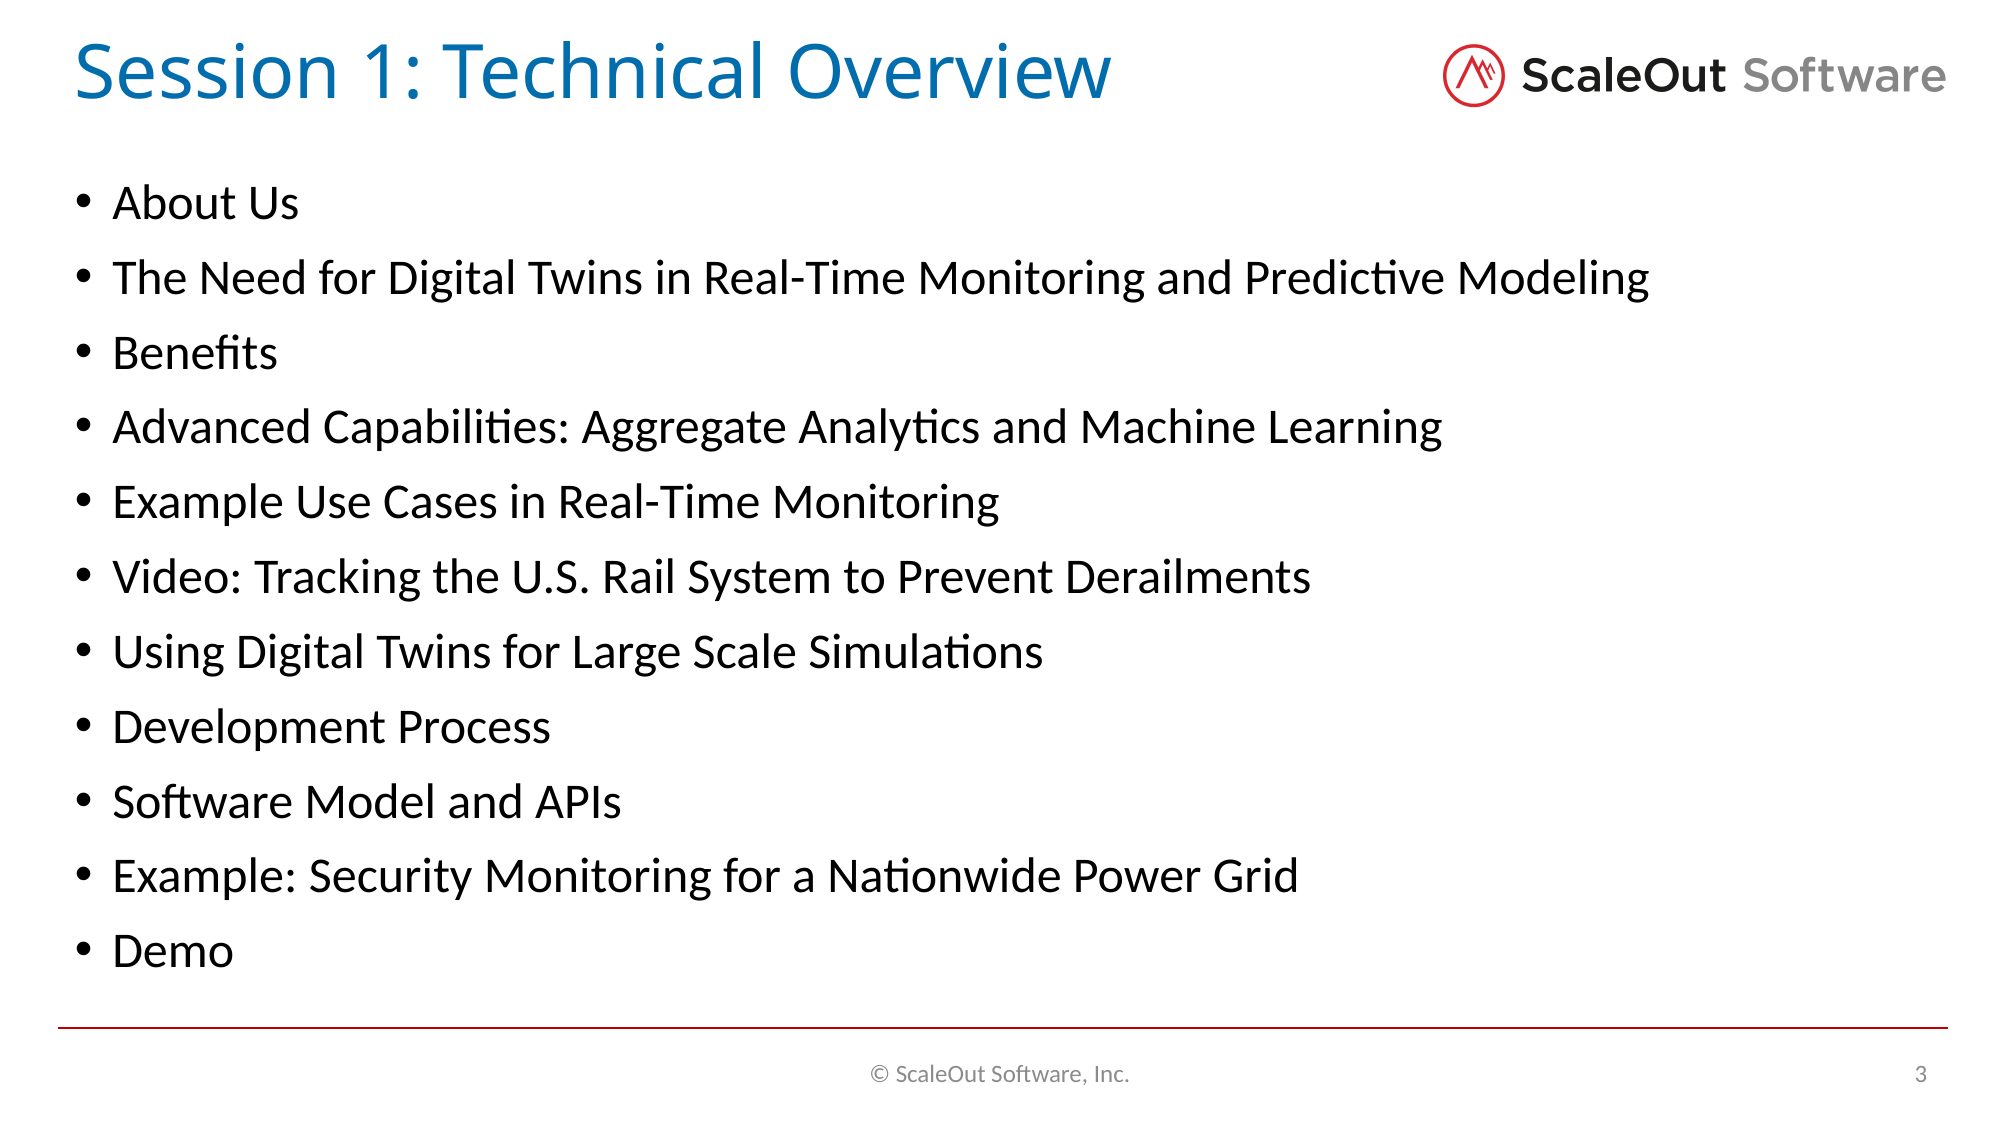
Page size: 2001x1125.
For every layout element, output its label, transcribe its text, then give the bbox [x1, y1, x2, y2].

list About Us The Need for Digital Twins in Real-Time Monitoring and Predictive Modeling Benefits Advanced Capabilities: Aggregate Analytics and Machine Learning Example Use Cases in Real-Time Monitoring Video: Tracking the U.S. Rail System to Prevent Derailments Using Digital Twins for Large Scale Simulations Development Process Software Model and APIs Example: Security Monitoring for a Nationwide Power Grid Demo [59, 168, 1943, 1014]
slide_number 3 [1598, 1042, 1943, 1103]
title Session 1: Technical Overview [59, 18, 1438, 131]
footer © ScaleOut Software, Inc. [549, 1042, 1450, 1103]
picture [1438, 37, 1955, 115]
